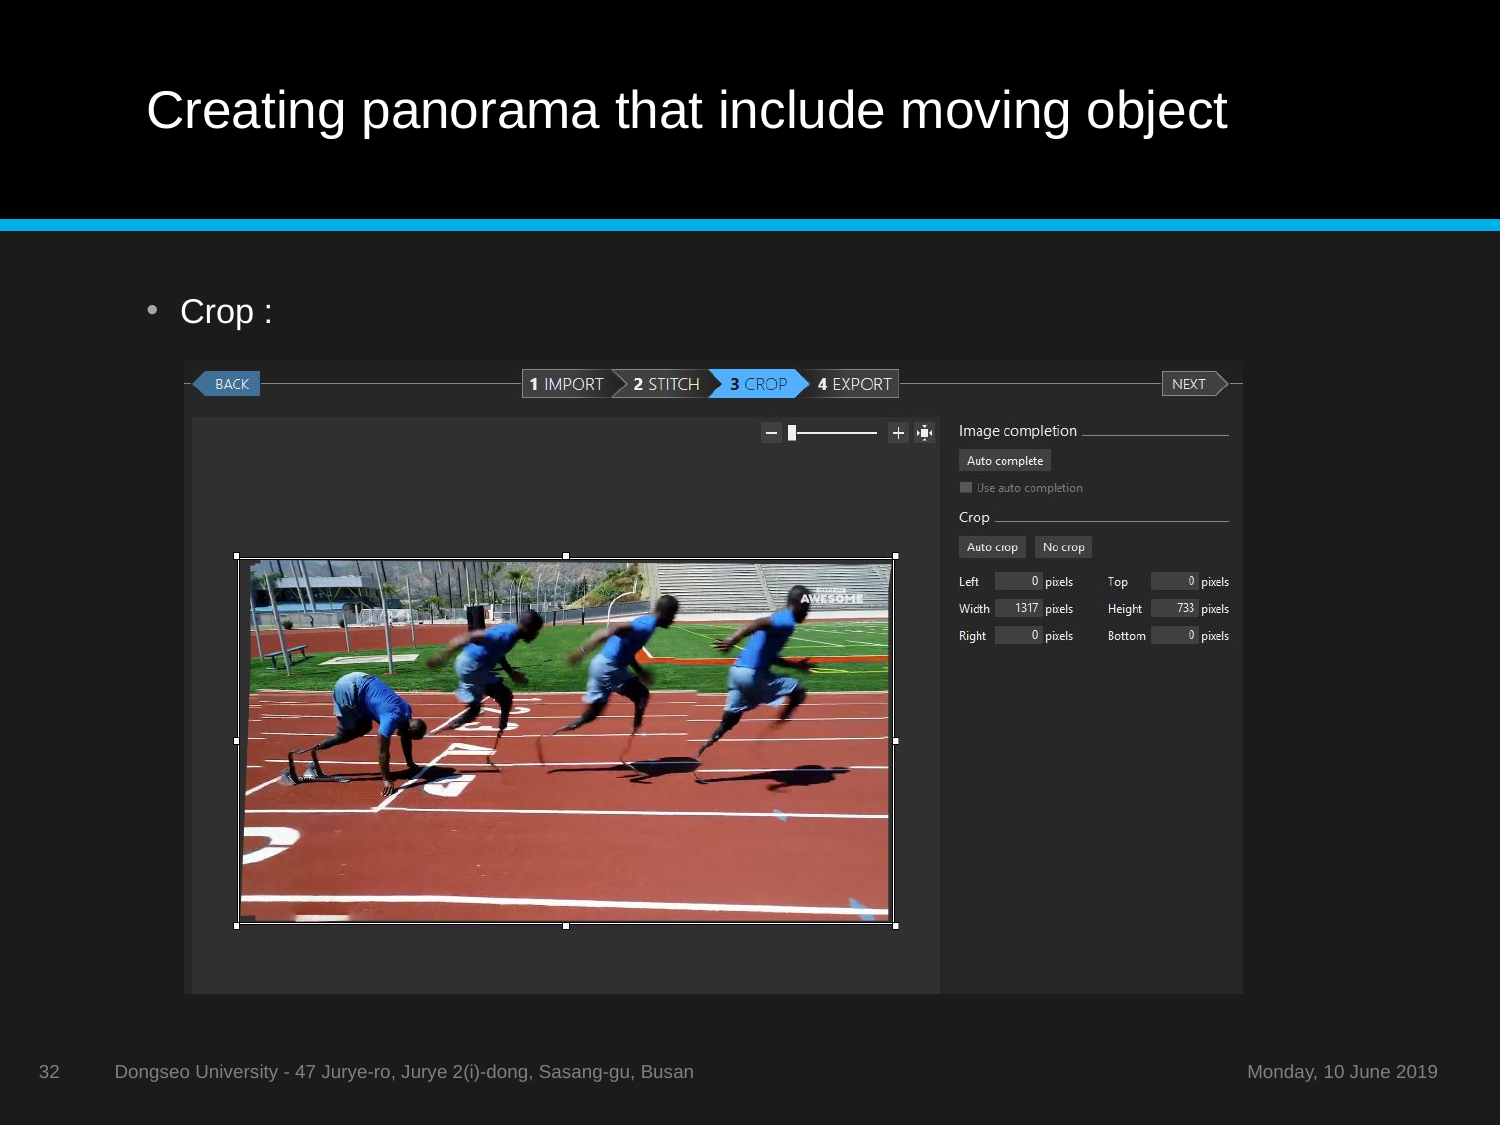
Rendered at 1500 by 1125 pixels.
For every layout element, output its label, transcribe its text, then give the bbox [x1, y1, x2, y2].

list Crop : [131, 281, 1369, 1013]
picture [184, 361, 1243, 994]
footer Dongseo University - 47 Jurye-ro, Jurye 2(i)-dong, Sasang-gu, Busan [99, 1048, 1101, 1094]
slide_number 32 [10, 1048, 75, 1094]
title Creating panorama that include moving object [131, 20, 1369, 201]
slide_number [1167, 1048, 1454, 1094]
